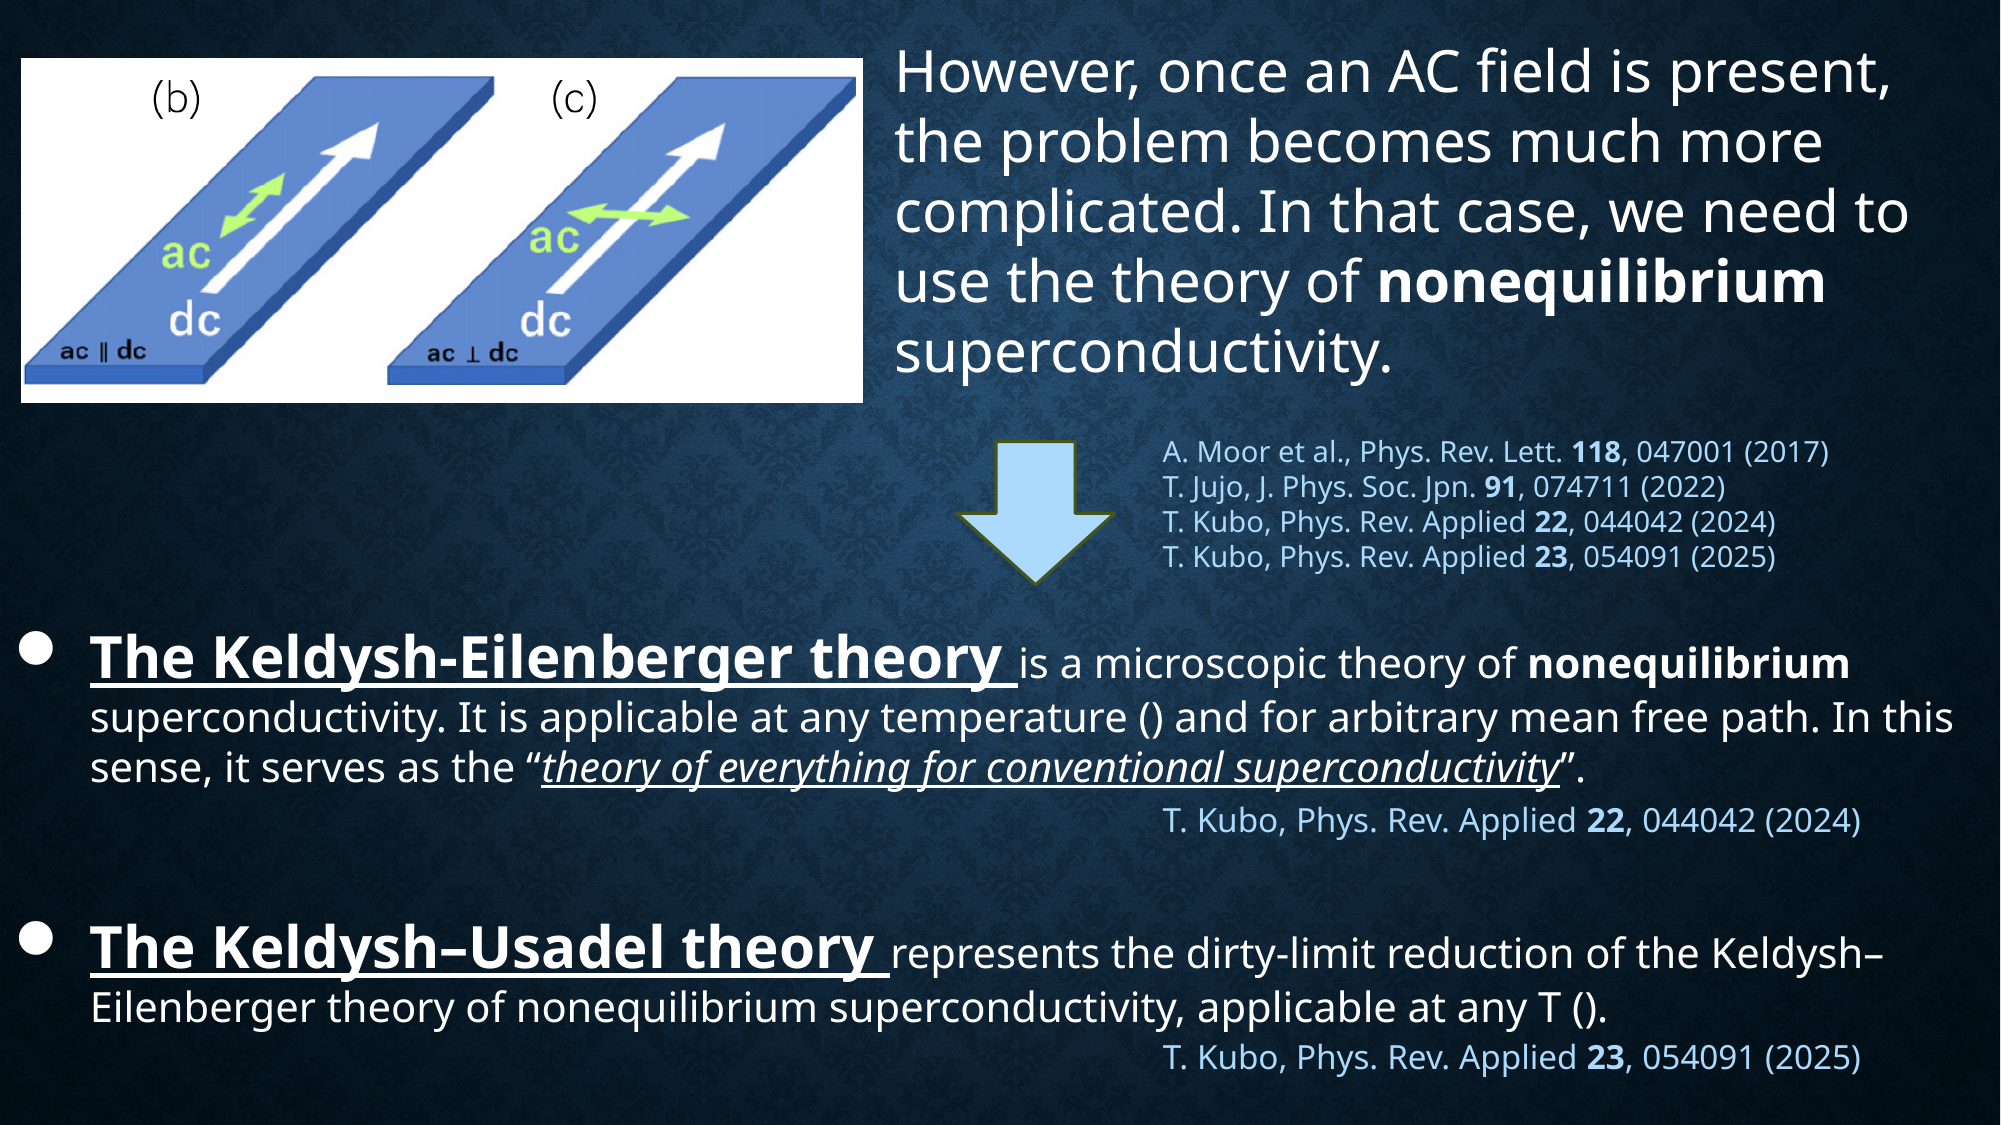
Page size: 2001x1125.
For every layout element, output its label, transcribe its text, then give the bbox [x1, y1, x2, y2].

picture [21, 58, 863, 404]
text_box [954, 440, 1117, 586]
text_box However, once an AC field is present, the problem becomes much more complicated. In that case, we need to use the theory of nonequilibrium superconductivity. [879, 26, 1984, 392]
text_box T. Kubo, Phys. Rev. Applied 22, 044042 (2024) [1148, 792, 1972, 847]
text_box A. Moor et al., Phys. Rev. Lett. 118, 047001 (2017) T. Jujo, J. Phys. Soc. Jpn. 91, 074711 (2022) T. Kubo, Phys. Rev. Applied 22, 044042 (2024) T. Kubo, Phys. Rev. Applied 23, 054091 (2025) [1148, 425, 1897, 581]
text_box T. Kubo, Phys. Rev. Applied 23, 054091 (2025) [1148, 1028, 1960, 1084]
